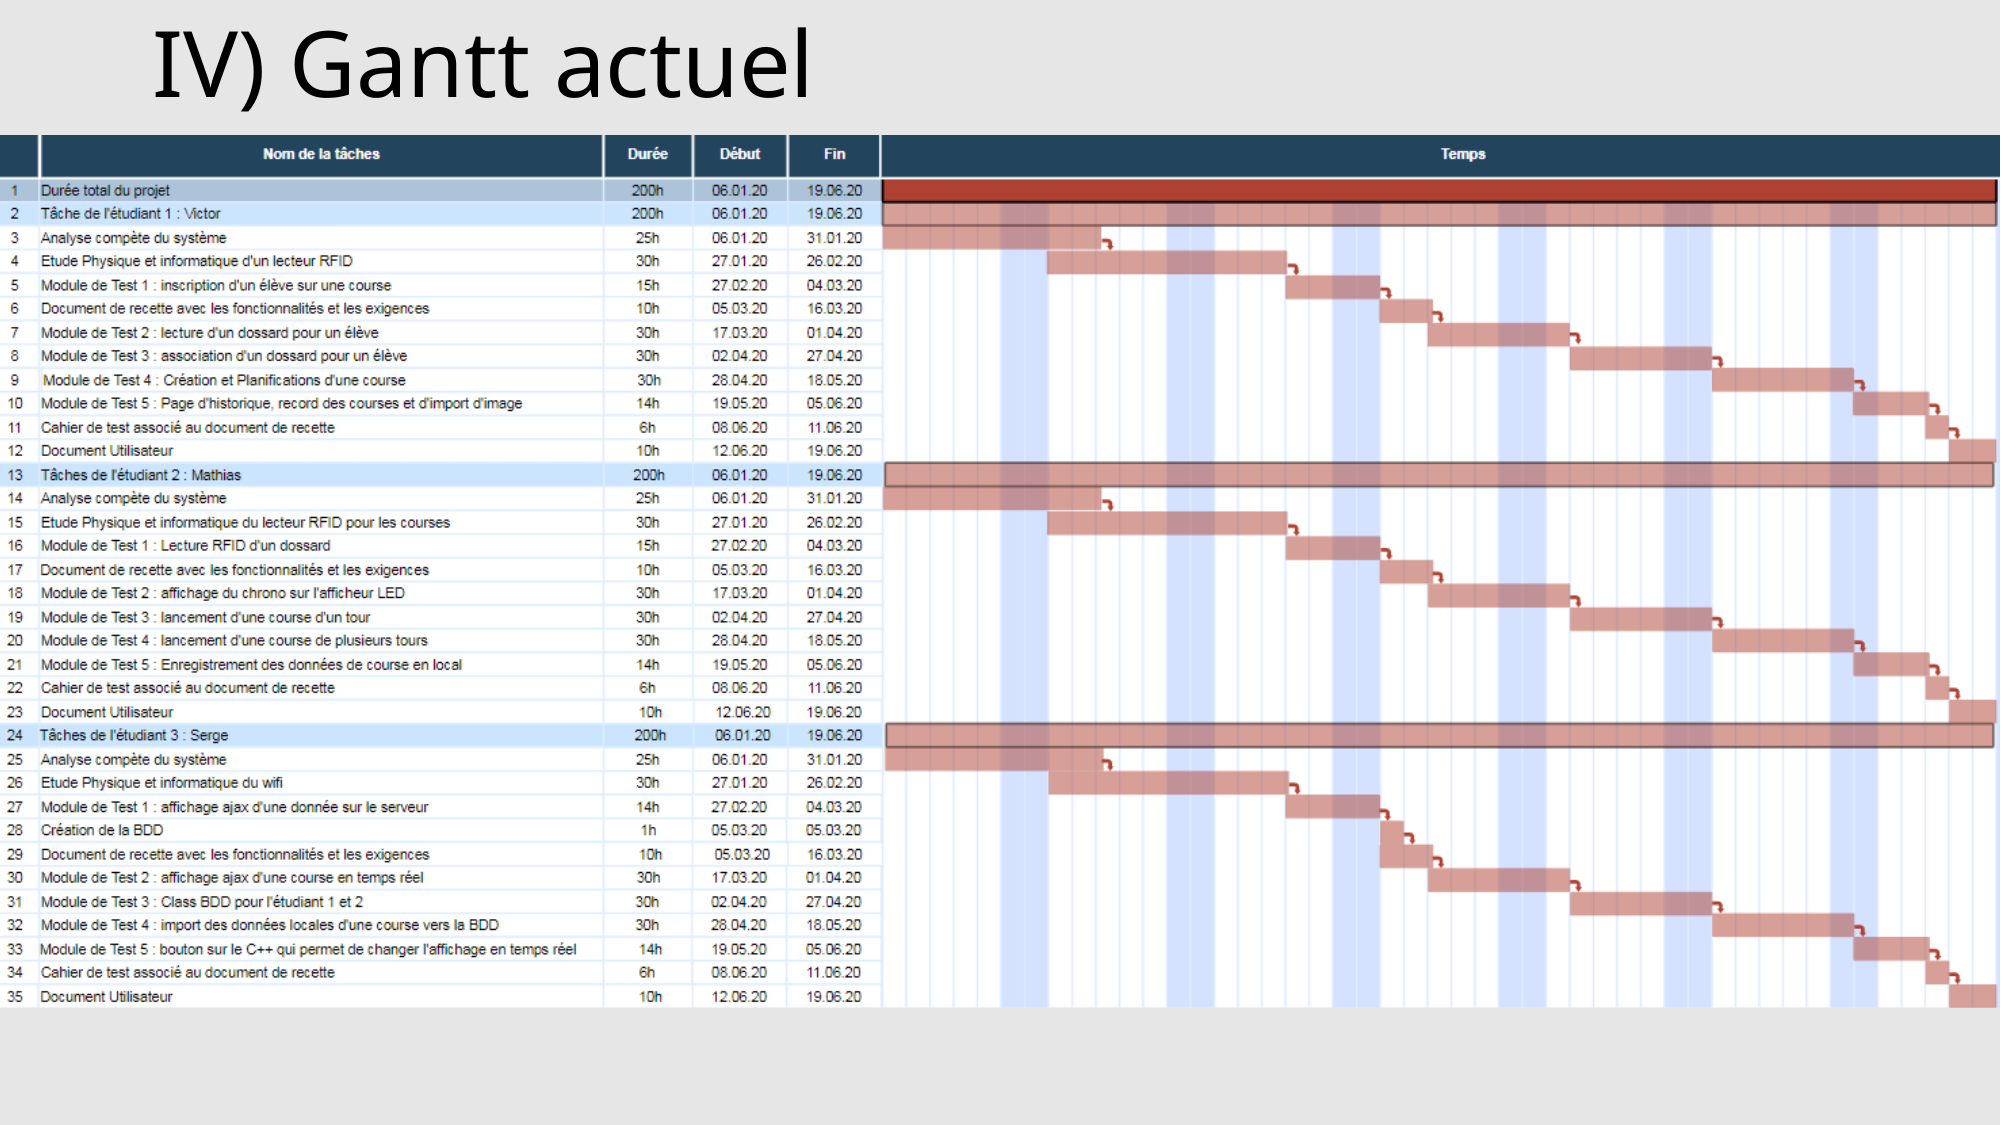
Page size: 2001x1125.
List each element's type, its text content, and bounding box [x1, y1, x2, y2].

title IV) Gantt actuel [137, 0, 1863, 135]
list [0, 135, 2000, 1008]
